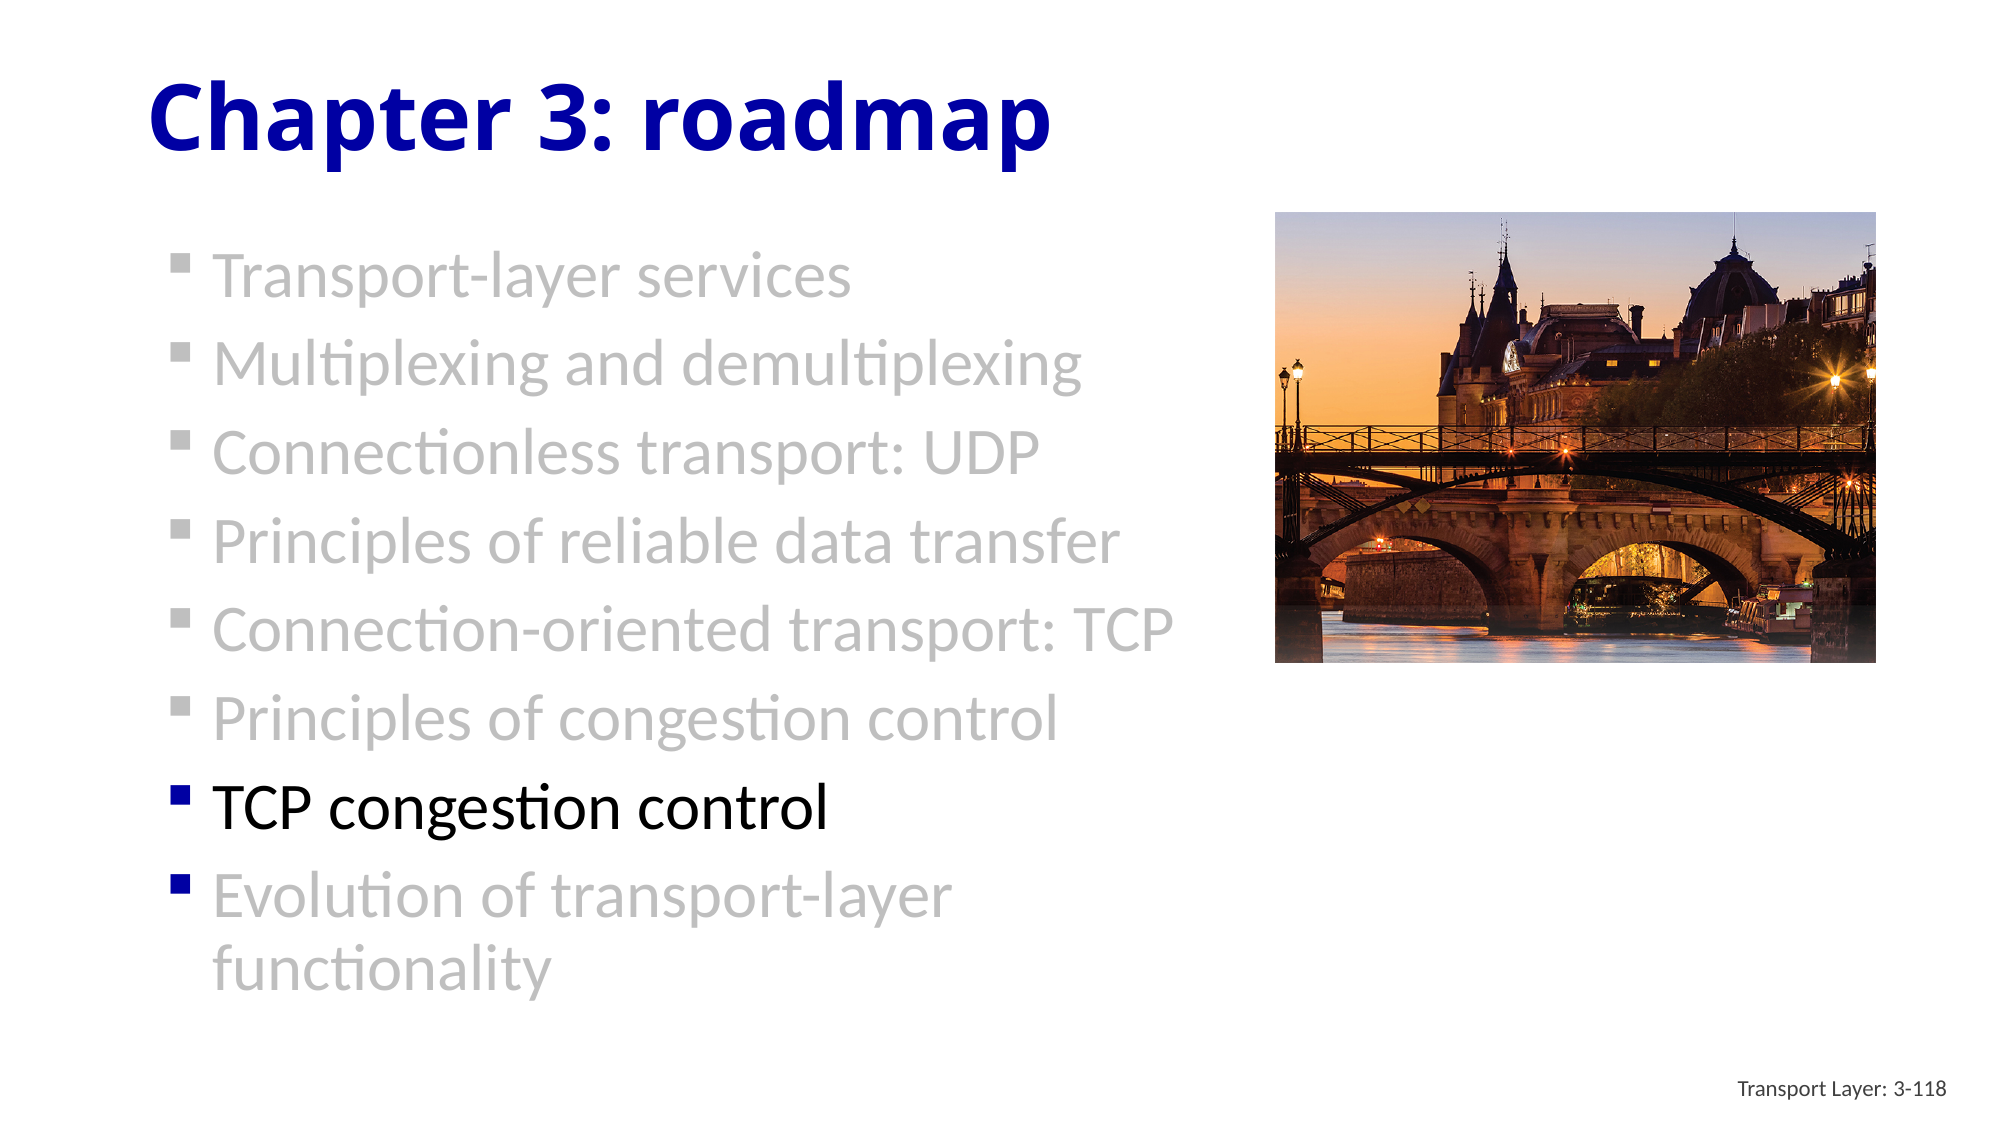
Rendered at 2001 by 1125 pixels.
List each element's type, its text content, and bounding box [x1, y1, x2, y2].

title Chapter 3: roadmap [131, 47, 1856, 195]
picture [1275, 212, 1876, 663]
list Transport-layer services Multiplexing and demultiplexing Connectionless transport: UDP Principles of reliable data transfer Connection-oriented transport: TCP Principles of congestion control TCP congestion control Evolution of transport-layer functionality [131, 231, 1217, 1057]
slide_number Transport Layer: 3-118 [1512, 1056, 1963, 1117]
